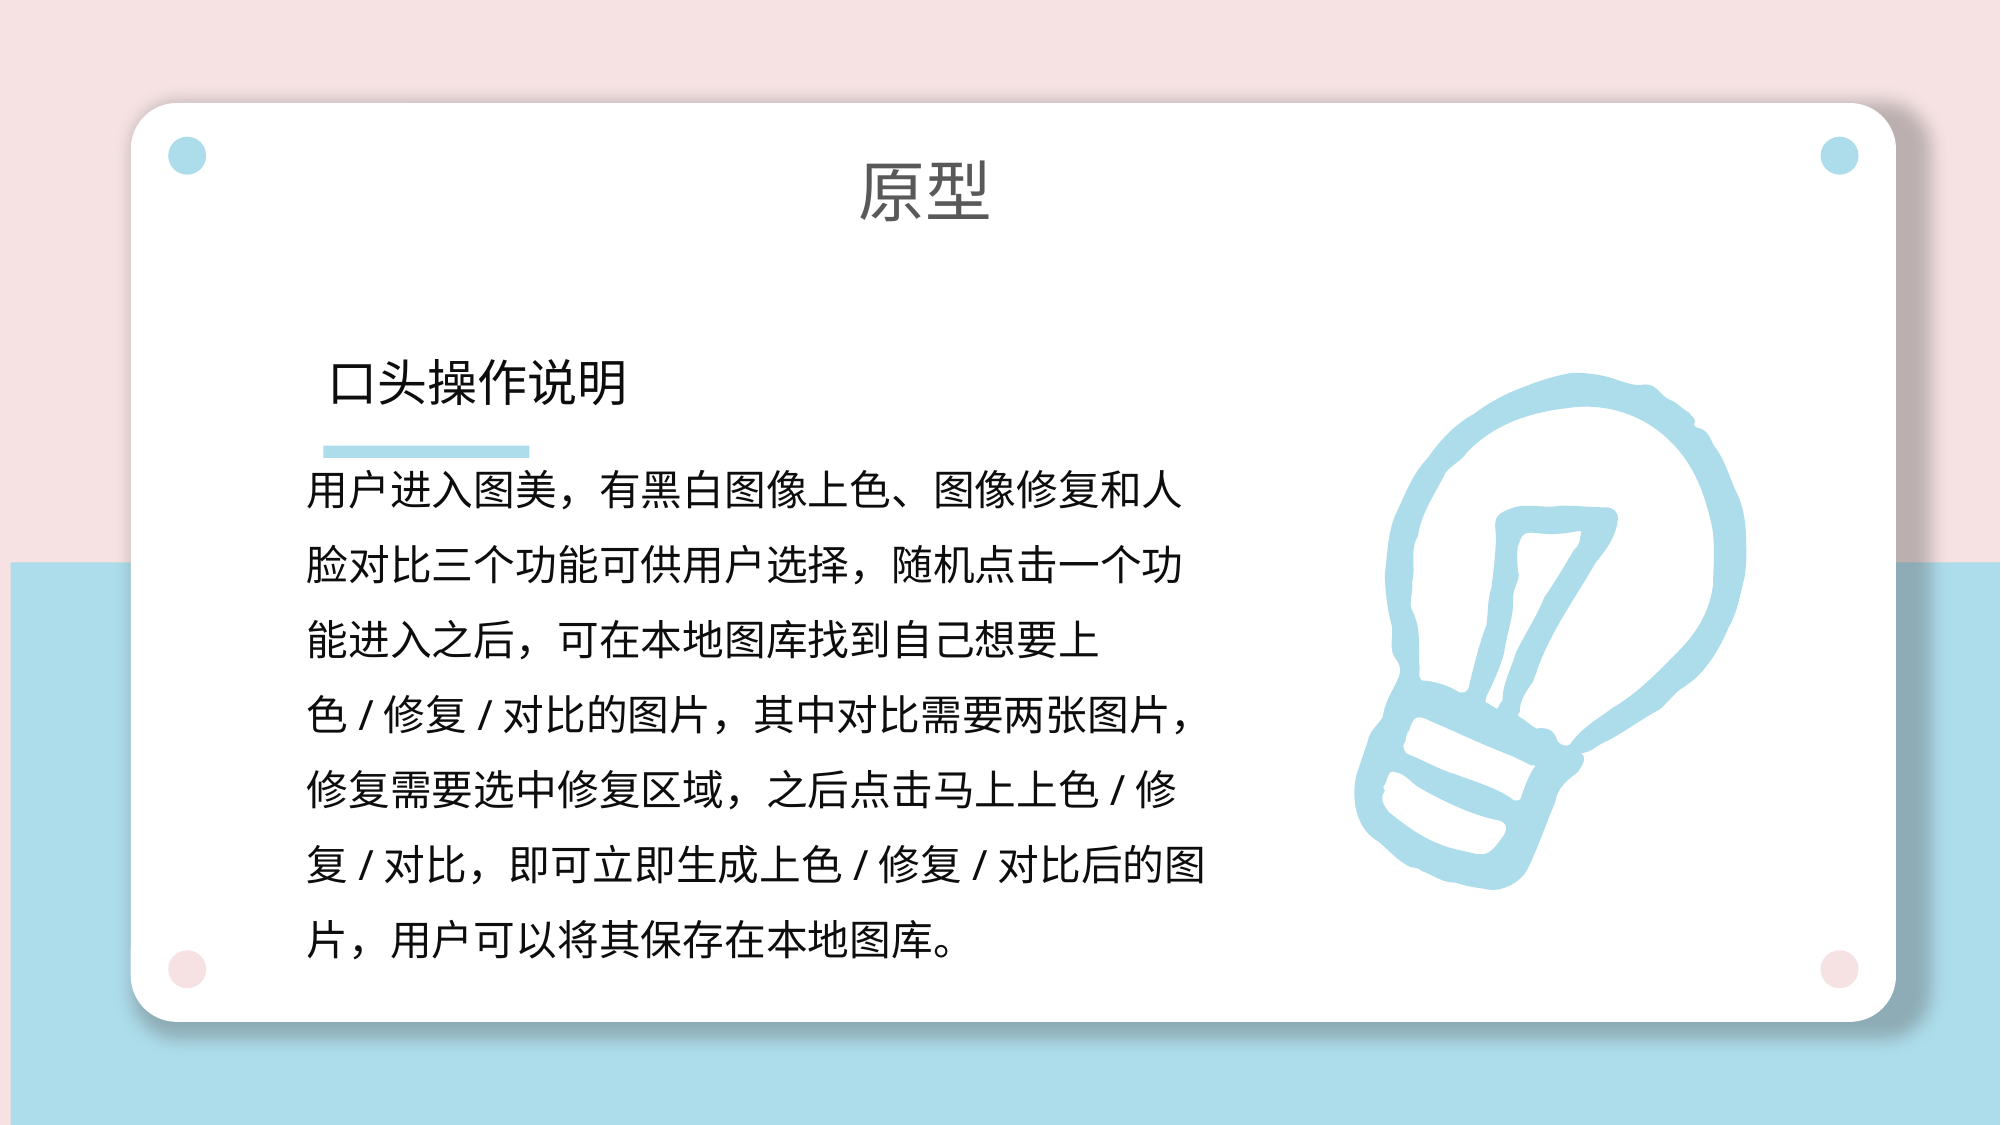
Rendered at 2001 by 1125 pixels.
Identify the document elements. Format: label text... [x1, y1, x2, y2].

text_box 用户进入图美，有黑白图像上色、图像修复和人脸对比三个功能可供用户选择，随机点击一个功能进入之后，可在本地图库找到自己想要上色/修复/对比的图片，其中对比需要两张图片，修复需要选中修复区域，之后点击马上上色/修复/对比，即可立即生成上色/修复/对比后的图片，用户可以将其保存在本地图库。 [291, 431, 1226, 1046]
text_box [10, 561, 2000, 1125]
text_box [1819, 135, 1860, 176]
text_box [167, 949, 208, 990]
text_box 原型 [844, 142, 1183, 238]
text_box 口头操作说明 [312, 344, 787, 419]
text_box [322, 444, 531, 459]
text_box [1354, 372, 1747, 890]
text_box [1819, 949, 1860, 990]
text_box [129, 101, 1897, 1023]
text_box [167, 135, 208, 176]
